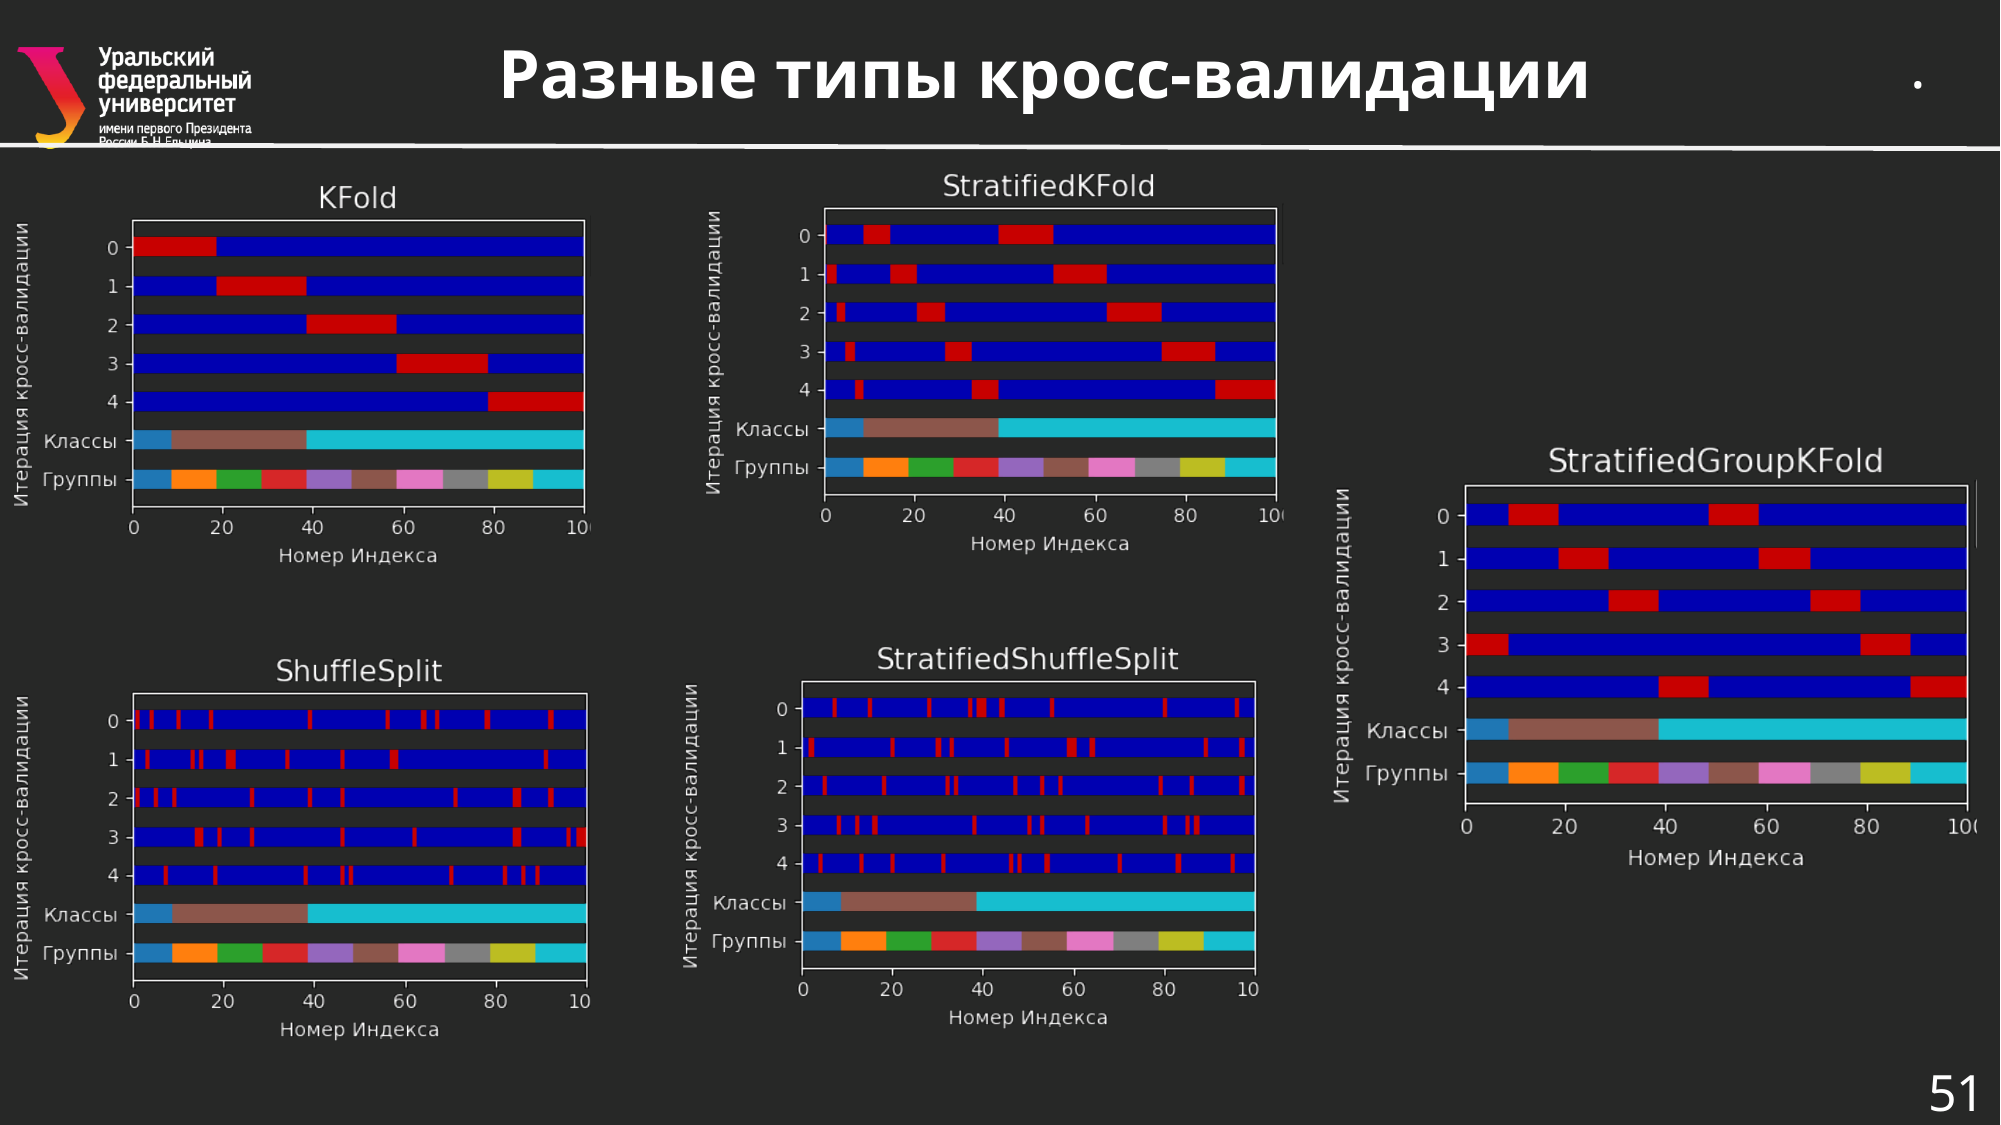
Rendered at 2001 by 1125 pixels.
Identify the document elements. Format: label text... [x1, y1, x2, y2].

picture [692, 160, 1284, 569]
picture [0, 644, 591, 1056]
picture [669, 633, 1261, 1043]
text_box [0, 144, 2000, 149]
text_box . [1895, 22, 1948, 108]
picture [0, 149, 591, 581]
picture [1318, 432, 1978, 886]
picture [0, 0, 291, 144]
footer Разные типы кросс-валидации [397, 28, 1694, 115]
slide_number 51 [1842, 1062, 2000, 1125]
